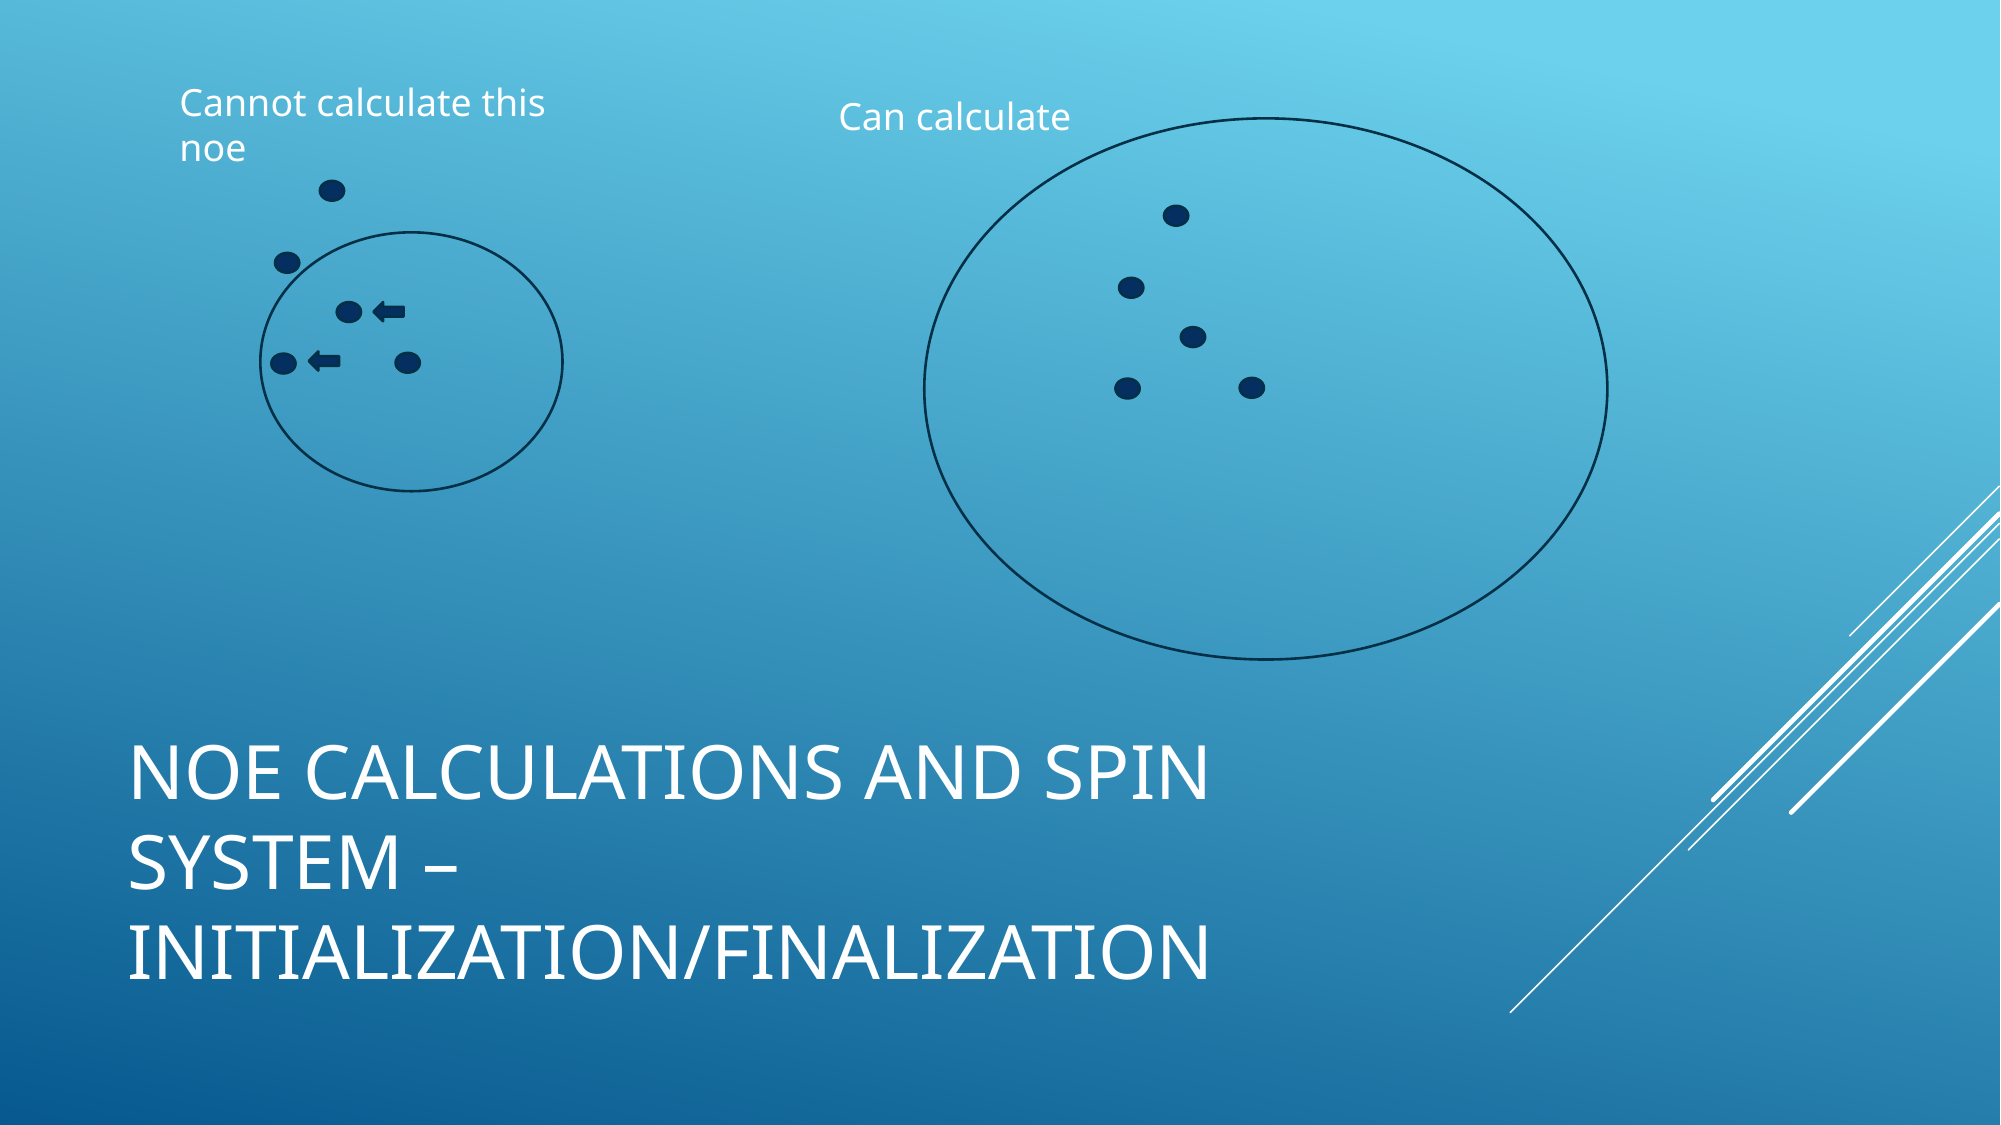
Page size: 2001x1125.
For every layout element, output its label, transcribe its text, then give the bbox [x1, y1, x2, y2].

text_box [259, 231, 564, 493]
text_box [394, 351, 422, 374]
text_box Can calculate [823, 85, 1131, 146]
text_box [1238, 376, 1266, 400]
text_box [1114, 377, 1141, 400]
text_box [1117, 276, 1145, 299]
text_box [1179, 325, 1207, 349]
title Noe calculations and spin system – initialization/finalization [112, 736, 1513, 984]
text_box [335, 300, 363, 324]
text_box [922, 117, 1609, 661]
text_box [372, 300, 405, 323]
text_box Cannot calculate this noe [164, 71, 586, 176]
text_box [270, 352, 297, 375]
text_box [318, 179, 346, 202]
text_box [307, 350, 341, 372]
text_box [1162, 204, 1190, 227]
text_box [273, 251, 301, 275]
